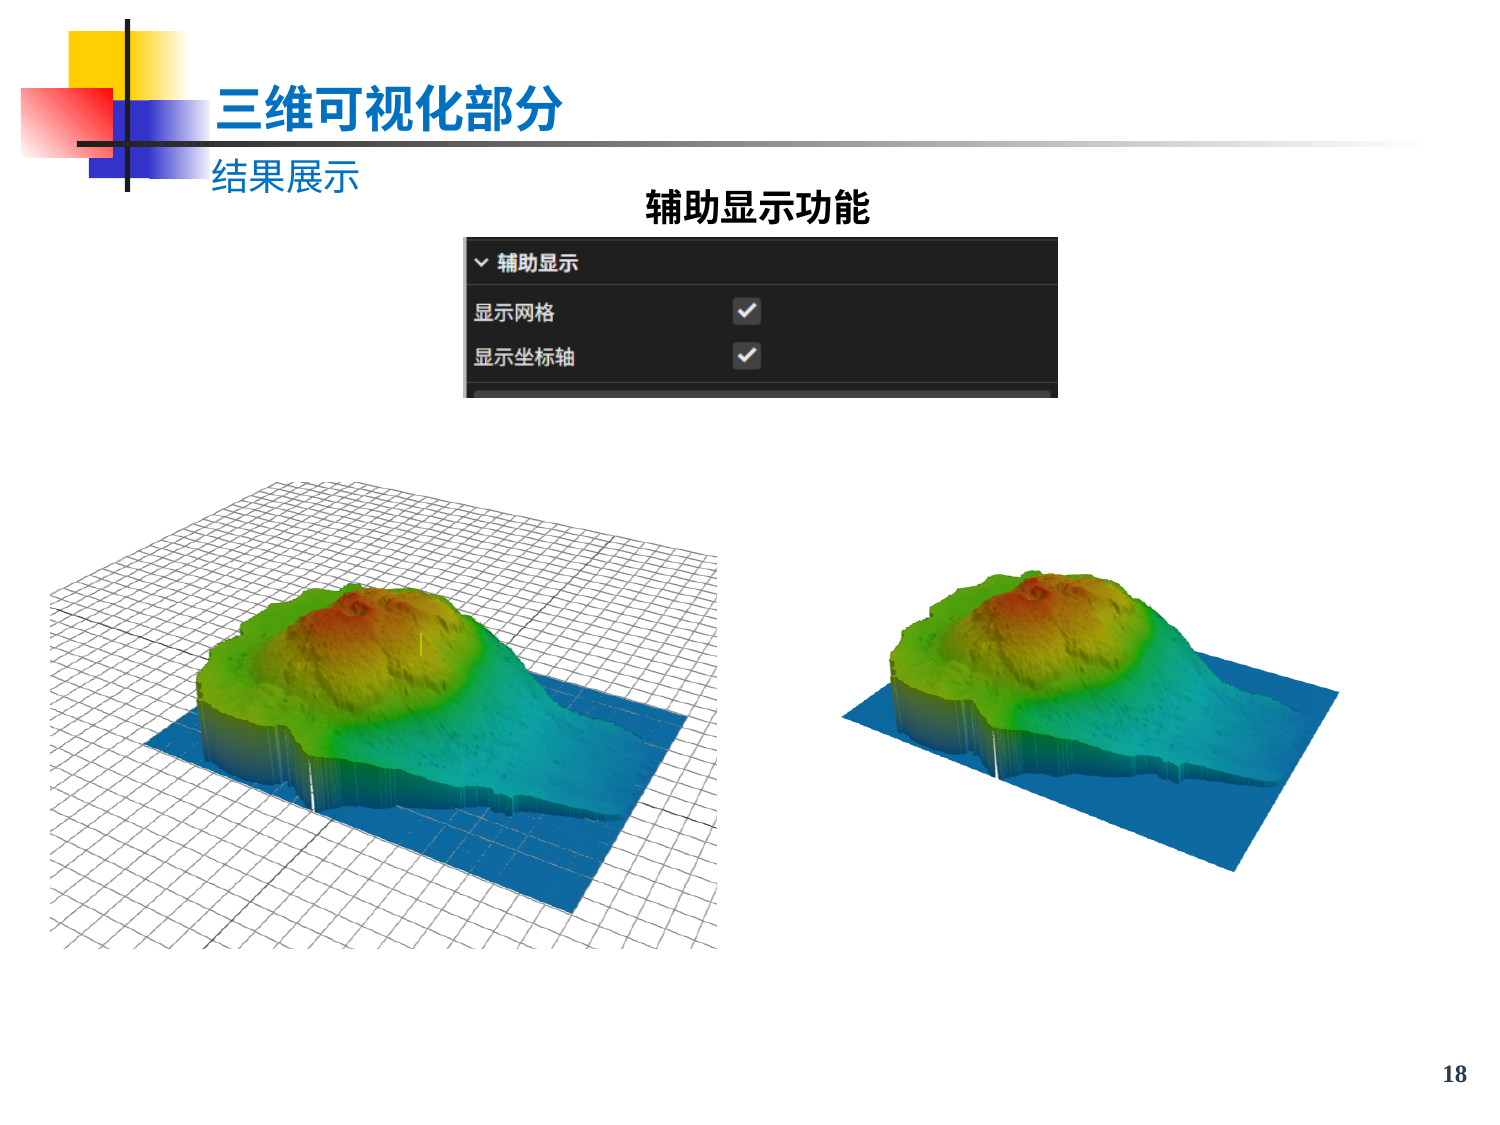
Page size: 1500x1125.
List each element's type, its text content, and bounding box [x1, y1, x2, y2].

picture [463, 237, 1059, 399]
picture [727, 462, 1450, 980]
picture [49, 482, 717, 949]
text_box 辅助显示功能 [551, 176, 965, 236]
text_box 三维可视化部分 [199, 69, 1186, 145]
text_box 结果展示 [119, 145, 1432, 206]
